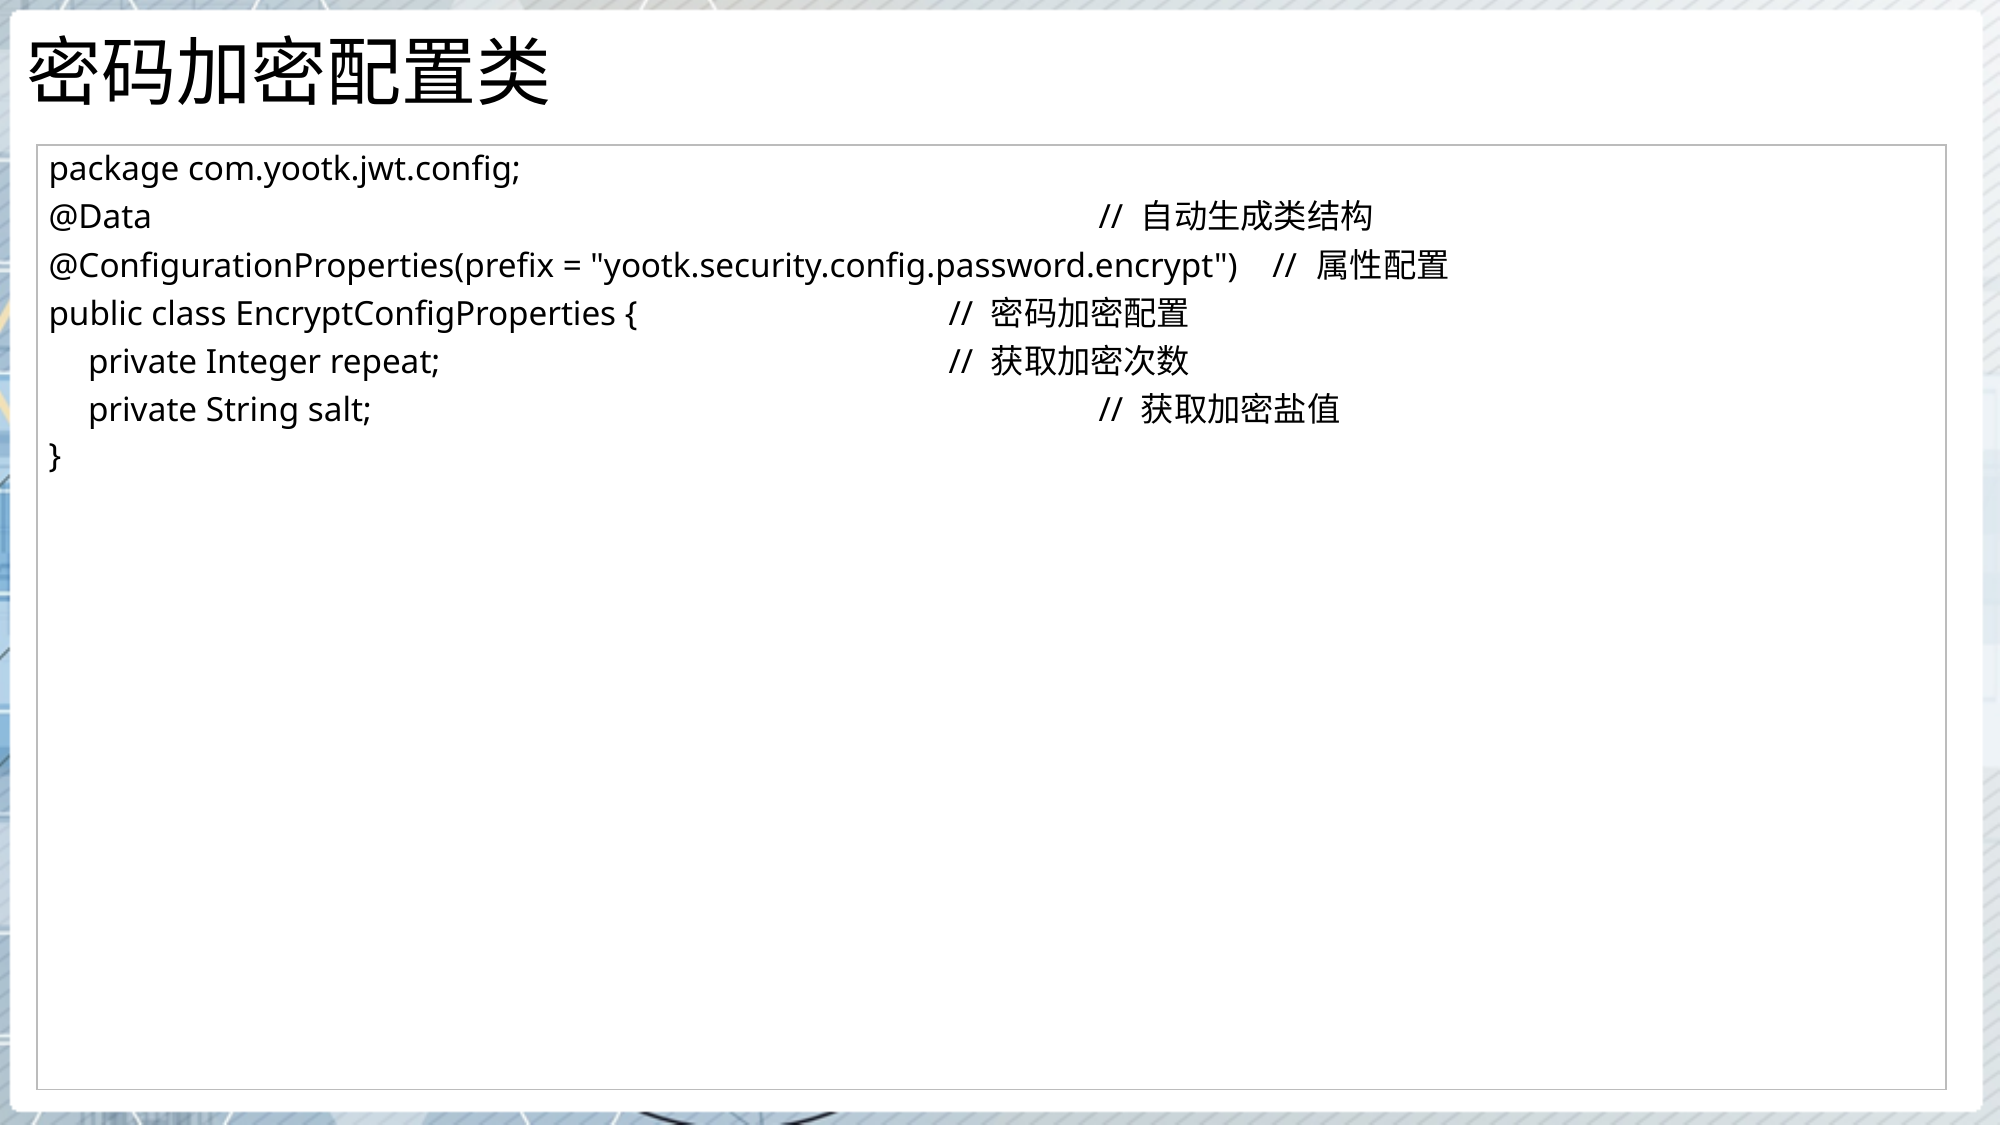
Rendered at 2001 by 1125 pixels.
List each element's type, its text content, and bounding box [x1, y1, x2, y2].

table_header package com.yootk.jwt.config; @Data // 自动生成类结构 @ConfigurationProperties(prefix = "yootk.security.config.password.encrypt") // 属性配置 public class EncryptConfigProperties { // 密码加密配置 private Integer repeat; // 获取加密次数 private String salt; // 获取加密盐值 } [38, 146, 1945, 1089]
title 密码加密配置类 [11, 11, 1983, 140]
picture [0, 0, 2000, 1125]
